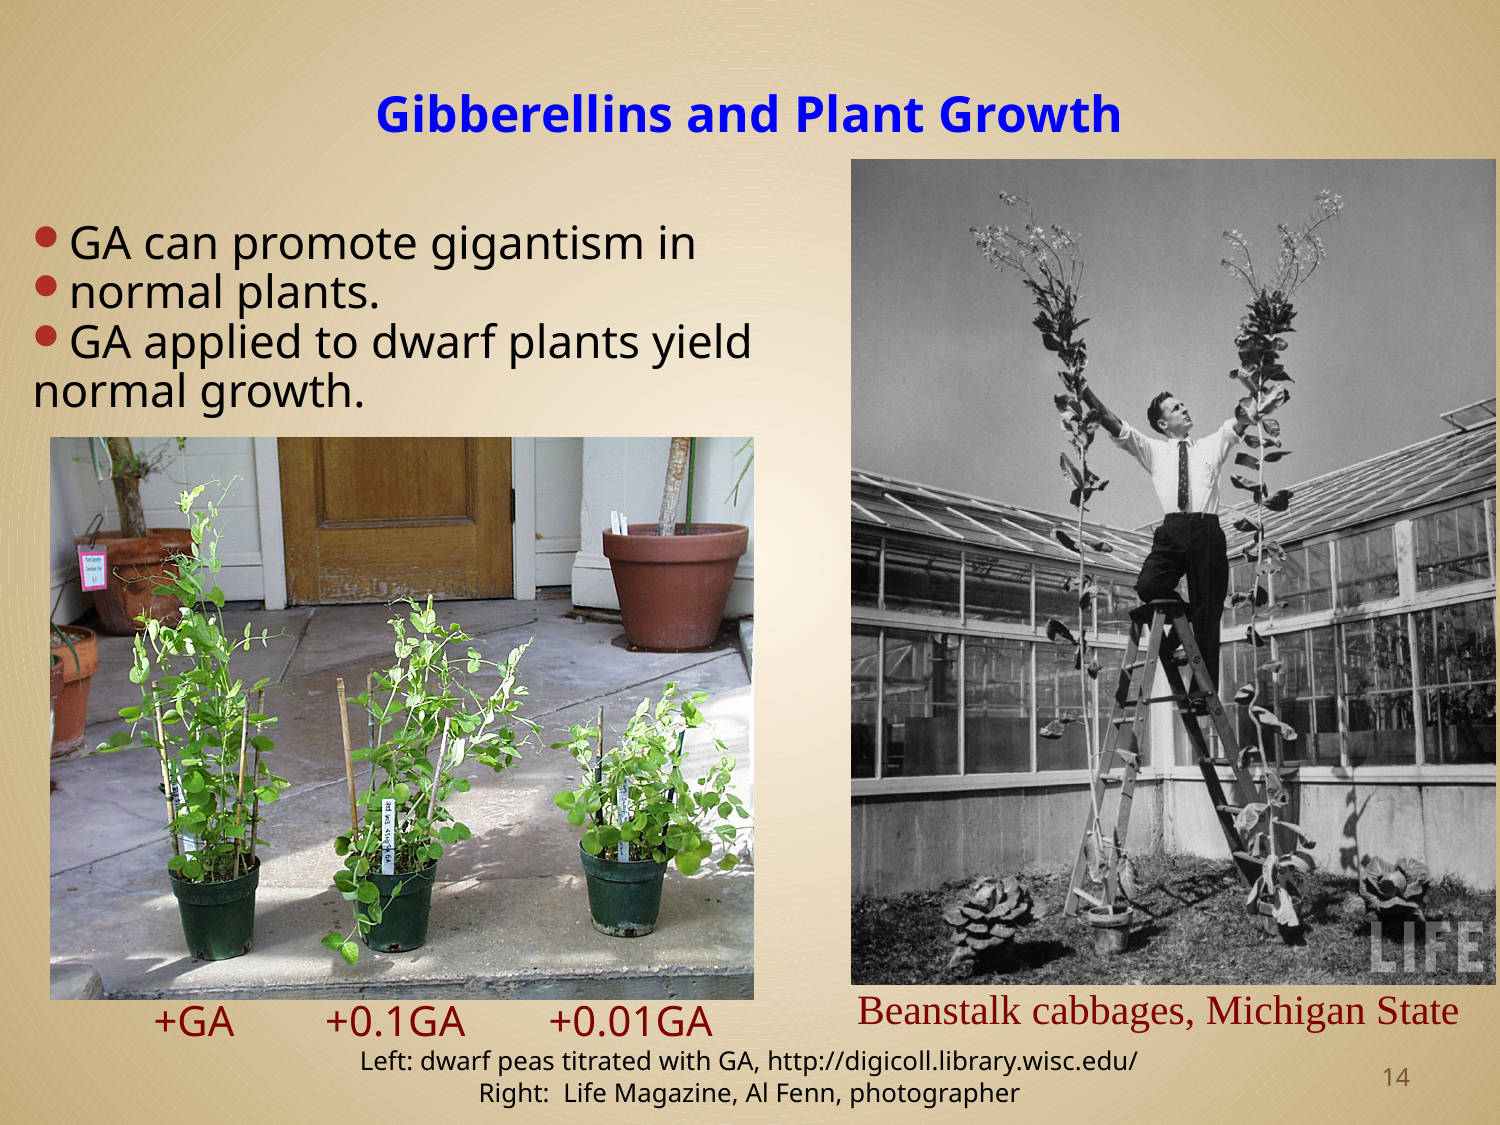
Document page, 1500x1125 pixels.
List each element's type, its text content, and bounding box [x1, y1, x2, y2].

title Gibberellins and Plant Growth [75, 75, 1425, 150]
text_box +0.1GA [310, 1007, 481, 1053]
text_box Beanstalk cabbages, Michigan State [817, 975, 1500, 1040]
picture [851, 159, 1496, 985]
slide_number 14 [1074, 1024, 1425, 1103]
text_box +0.01GA [533, 1007, 728, 1053]
text_box +GA [138, 1007, 250, 1053]
picture [49, 437, 754, 1000]
list GA can promote gigantism in normal plants. GA applied to dwarf plants yield normal growth. [24, 212, 842, 500]
text_box Left: dwarf peas titrated with GA, http://digicoll.library.wisc.edu/ Right: Life Magazine, Al Fenn, photographer [287, 1037, 1213, 1115]
